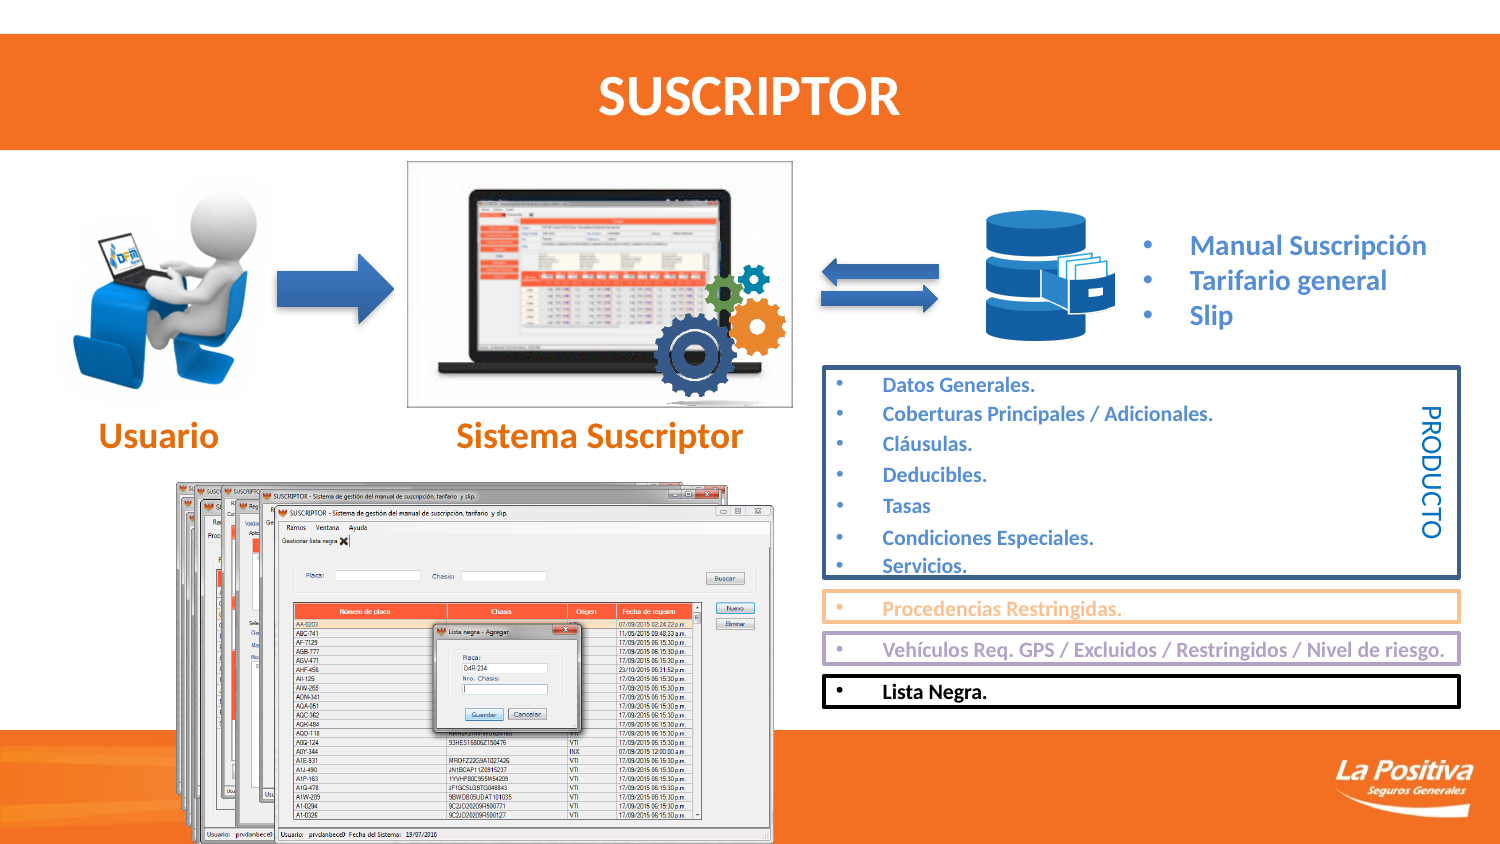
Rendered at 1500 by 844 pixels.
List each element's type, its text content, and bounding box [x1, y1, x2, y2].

picture [985, 210, 1115, 341]
text_box [318, 253, 395, 325]
text_box Sistema Suscriptor [407, 414, 793, 464]
text_box PRODUCTO [822, 365, 1461, 580]
text_box [822, 631, 1461, 666]
text_box Manual Suscripción Tarifario general Slip [1127, 219, 1500, 339]
text_box Vehículos Req. GPS / Excluidos / Restringidos / Nivel de riesgo. [820, 628, 1471, 670]
text_box Lista Negra. [820, 669, 1358, 712]
text_box [822, 589, 1461, 624]
title SUSCRIPTOR [0, 33, 1500, 151]
text_box Servicios. [820, 544, 1358, 586]
picture [5, 186, 314, 392]
text_box Tasas [821, 484, 1359, 526]
text_box Usuario [13, 403, 306, 464]
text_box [407, 161, 793, 408]
text_box Datos Generales. [820, 362, 1270, 404]
text_box [822, 257, 939, 286]
text_box [822, 674, 1461, 709]
text_box Procedencias Restringidas. [820, 586, 1358, 628]
picture [0, 481, 1500, 844]
text_box [820, 287, 938, 313]
